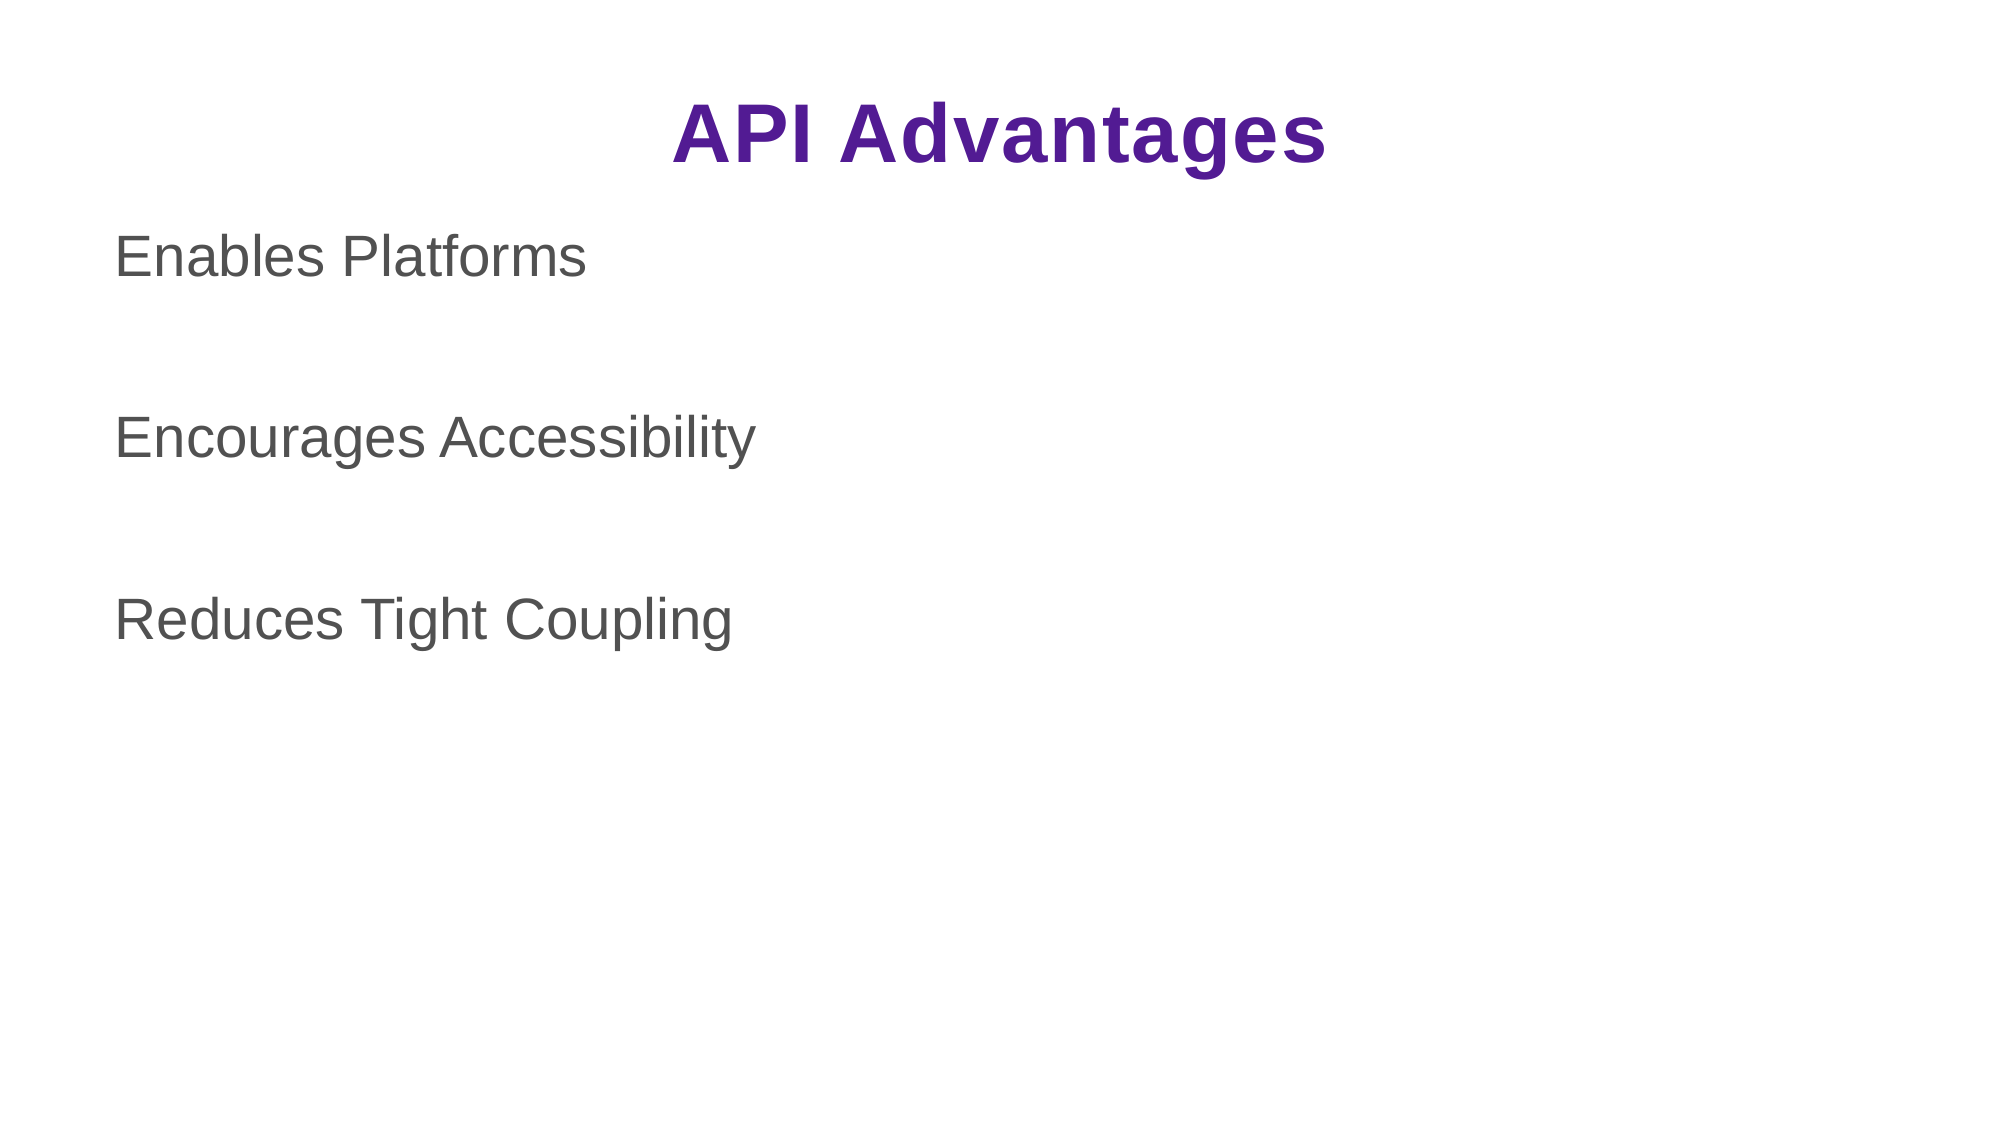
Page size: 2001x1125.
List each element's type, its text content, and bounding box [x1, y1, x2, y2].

list Enables Platforms Encourages Accessibility Reduces Tight Coupling [99, 210, 1900, 984]
title API Advantages [99, 59, 1900, 210]
